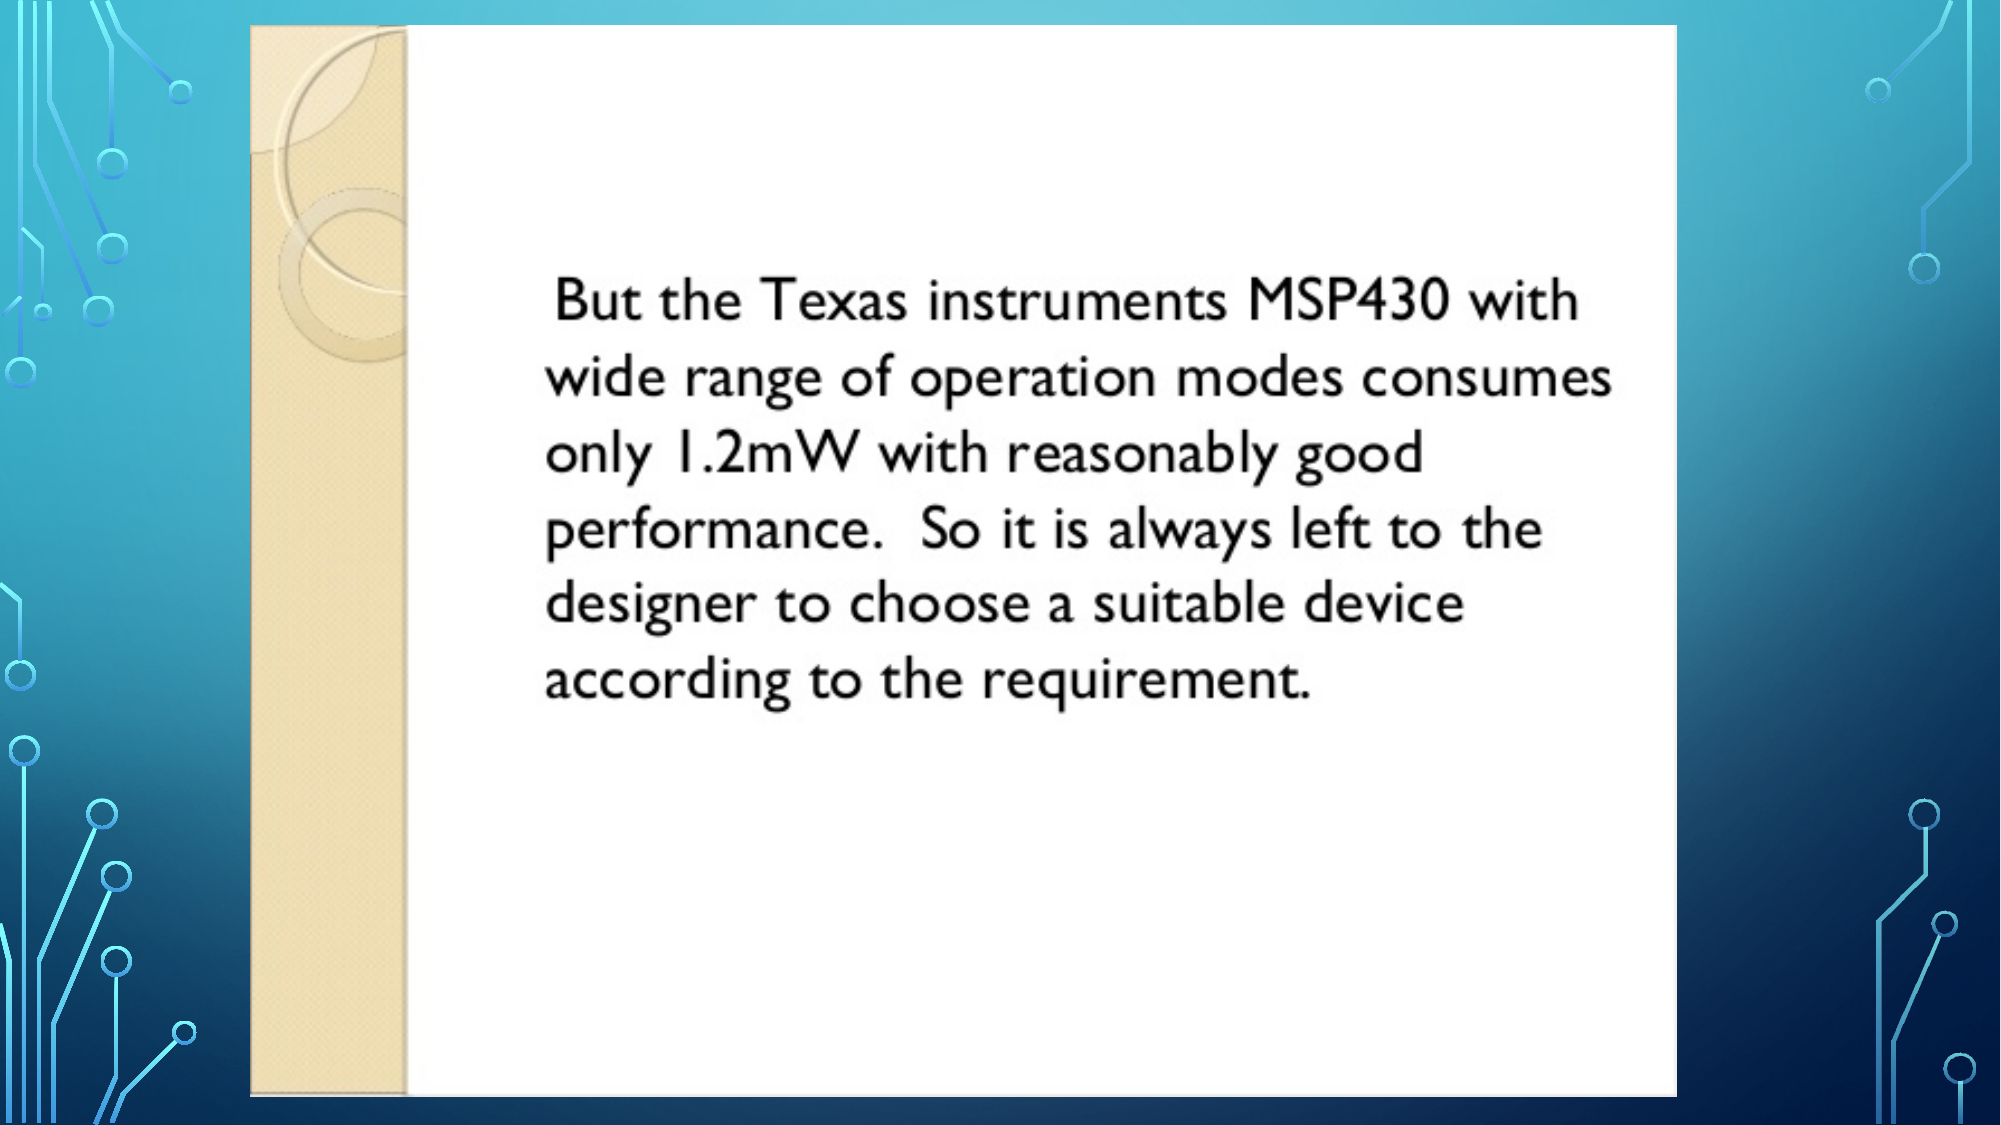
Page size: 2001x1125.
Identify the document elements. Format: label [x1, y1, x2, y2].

picture [249, 25, 1677, 1097]
